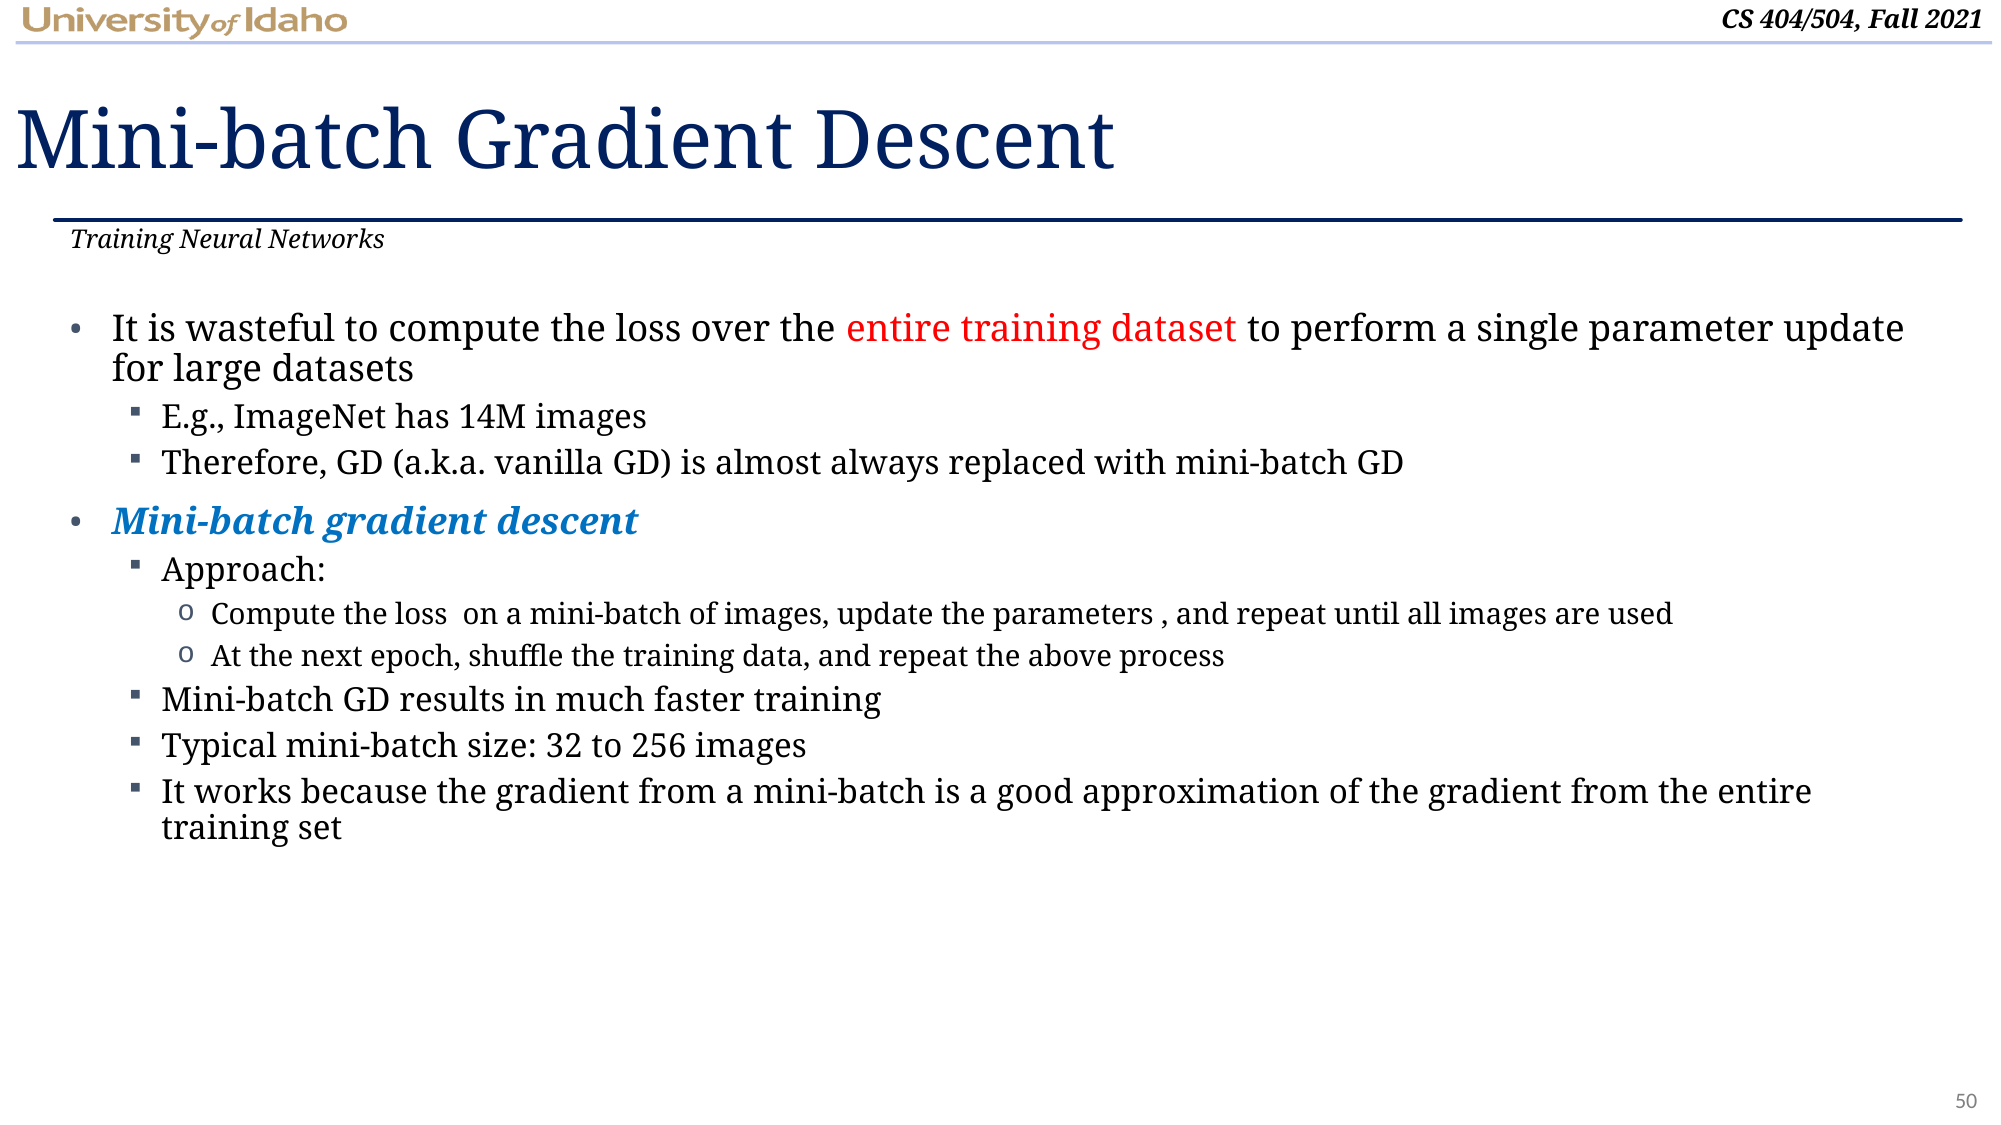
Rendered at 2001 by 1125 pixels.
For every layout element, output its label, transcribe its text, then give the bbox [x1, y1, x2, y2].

title Mini-batch Gradient Descent [0, 66, 2000, 219]
picture [23, 7, 347, 40]
list Training Neural Networks [55, 218, 1287, 270]
